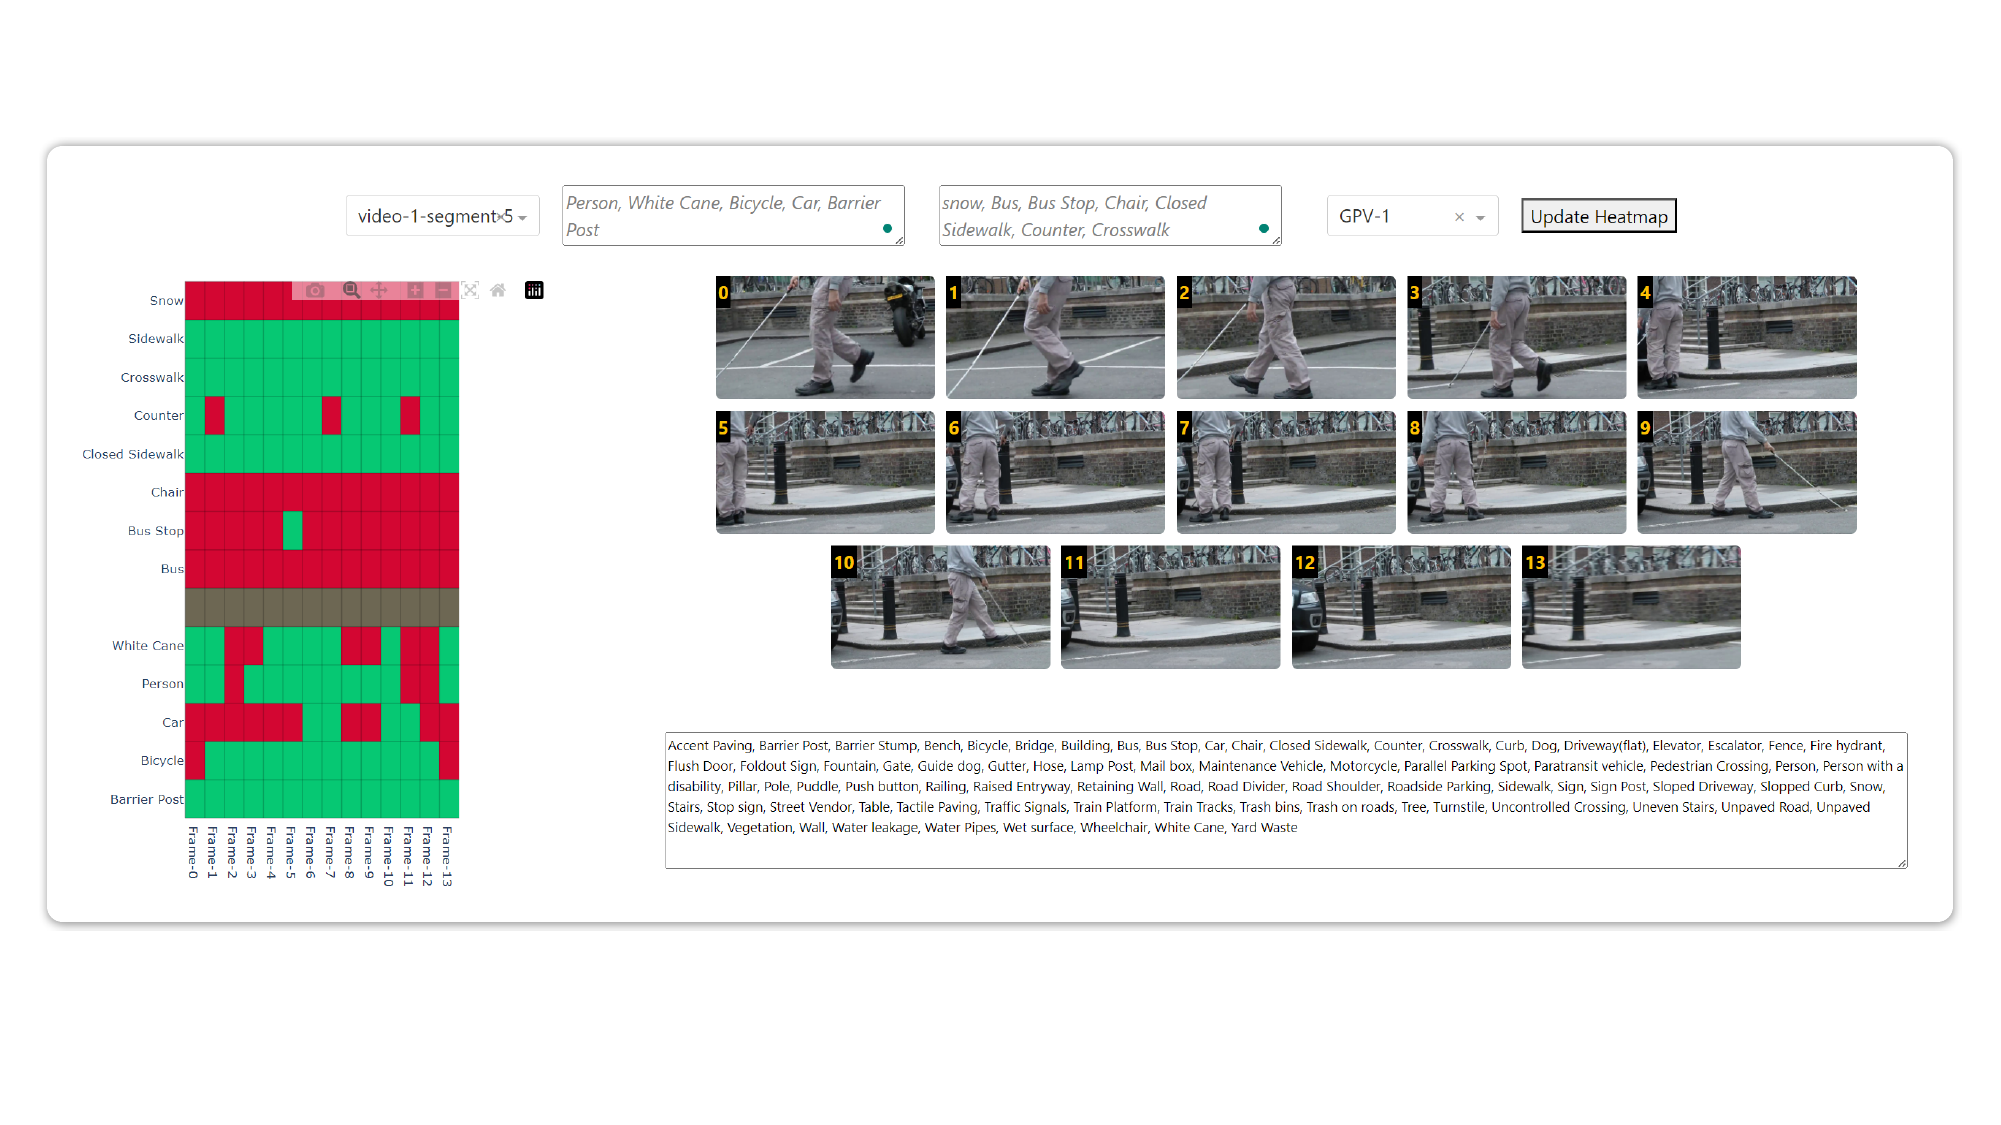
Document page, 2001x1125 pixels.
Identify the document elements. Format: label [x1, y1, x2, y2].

picture [77, 176, 1923, 892]
